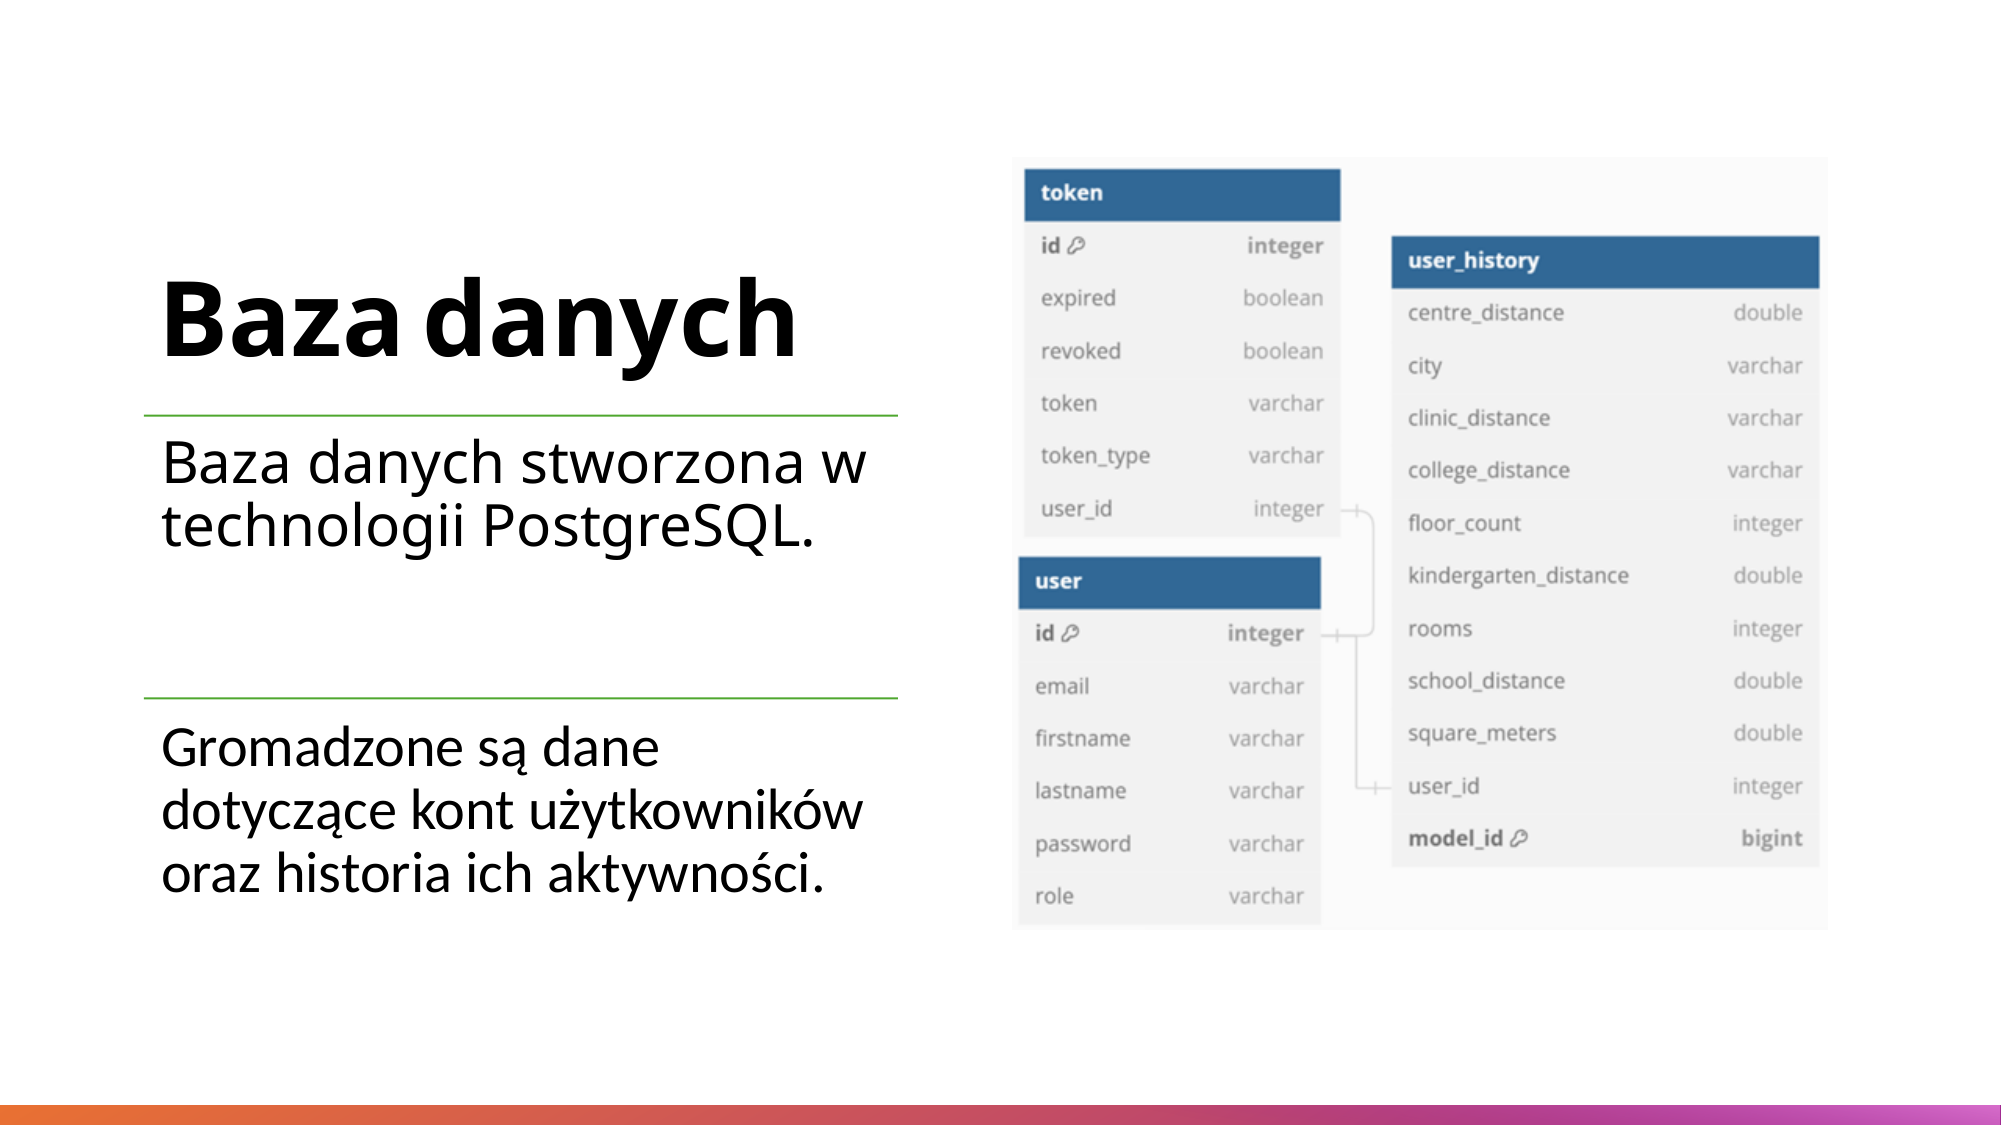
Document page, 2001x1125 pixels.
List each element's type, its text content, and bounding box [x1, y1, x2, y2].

picture [1011, 157, 1829, 930]
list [143, 415, 899, 982]
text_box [0, 1104, 2000, 1125]
title Baza danych [143, 121, 898, 387]
